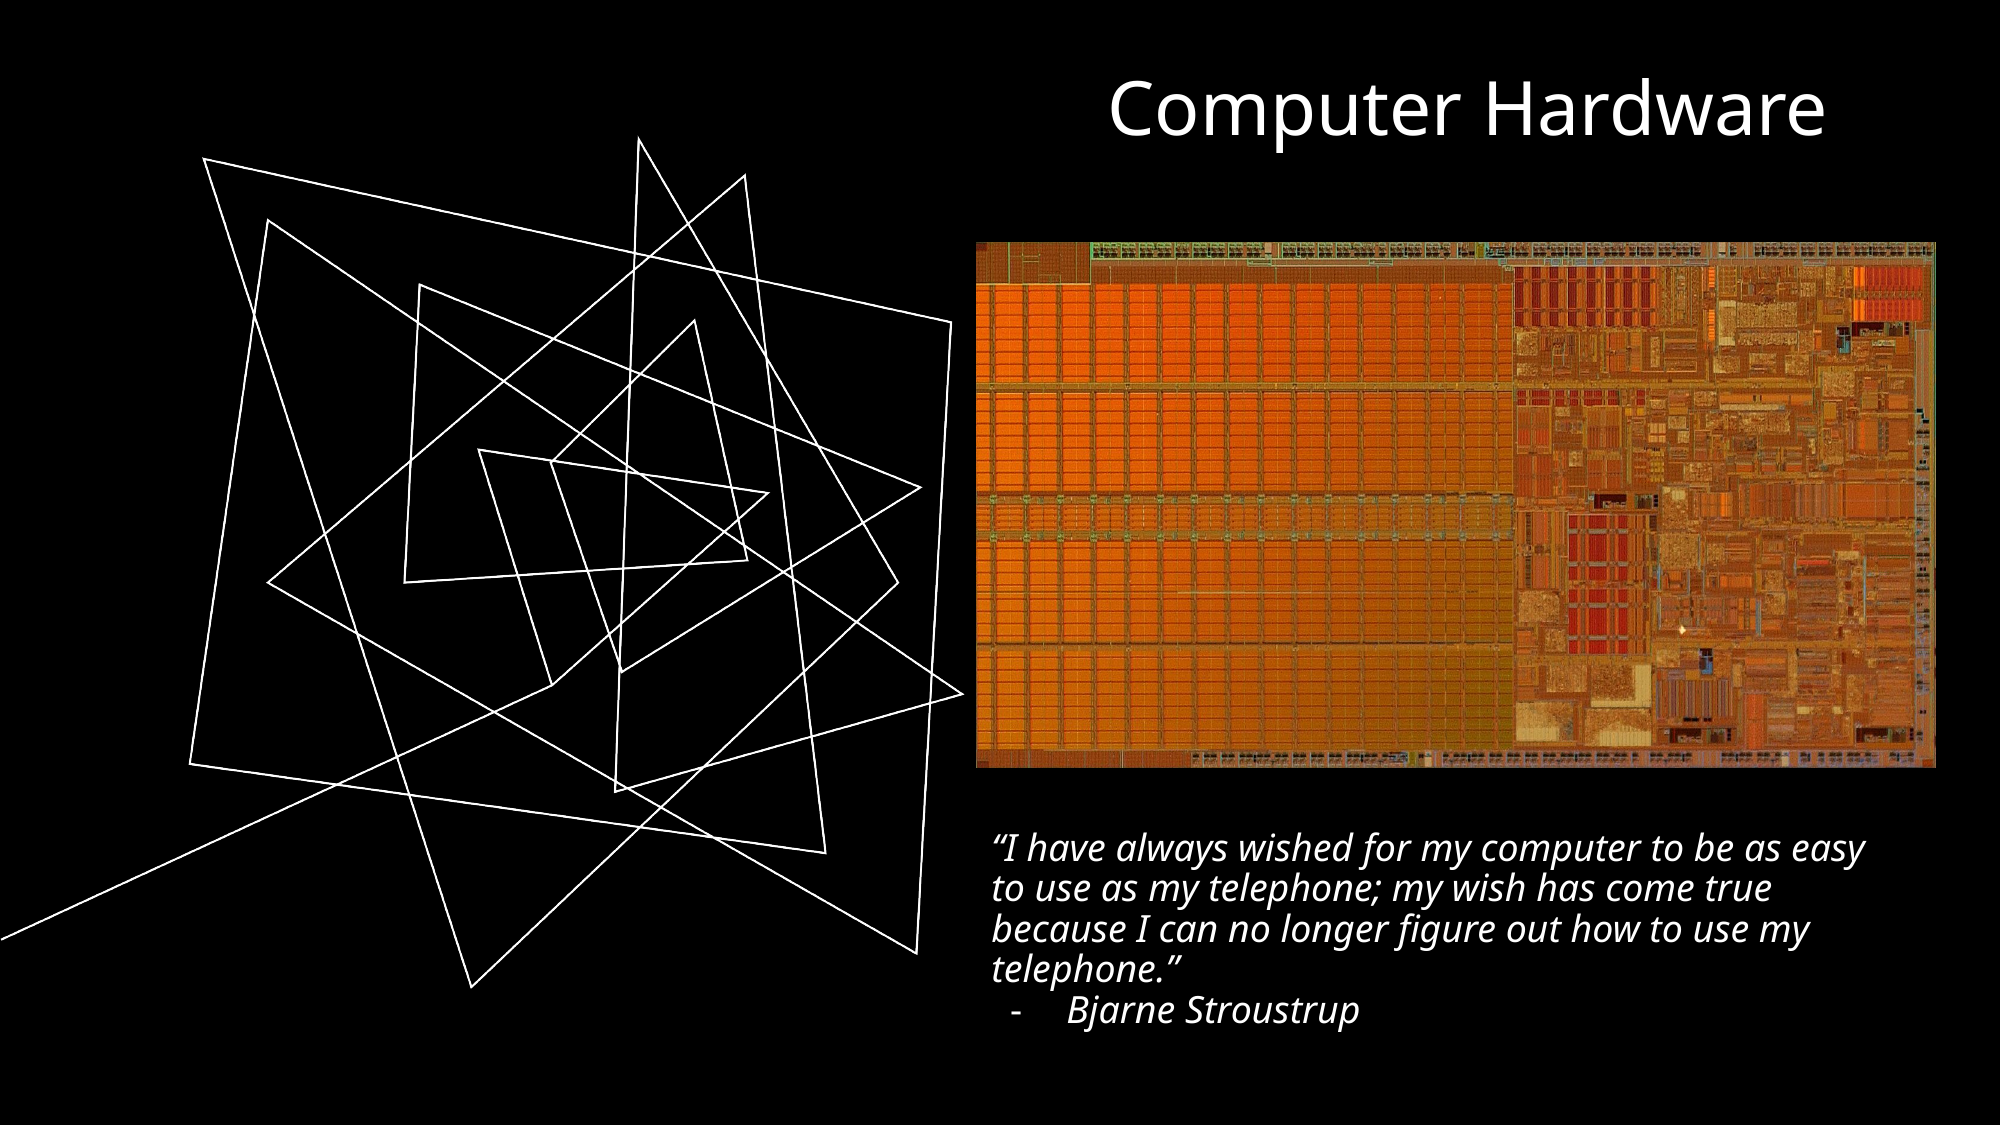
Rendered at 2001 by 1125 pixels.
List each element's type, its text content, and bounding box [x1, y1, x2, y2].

title “I have always wished for my computer to be as easy to use as my telephone; my wish has come true because I can no longer figure out how to use my telephone.” Bjarne Stroustrup [976, 775, 1909, 1039]
picture [0, 135, 965, 989]
title Computer Hardware [1092, 66, 1905, 160]
picture [976, 242, 1936, 768]
